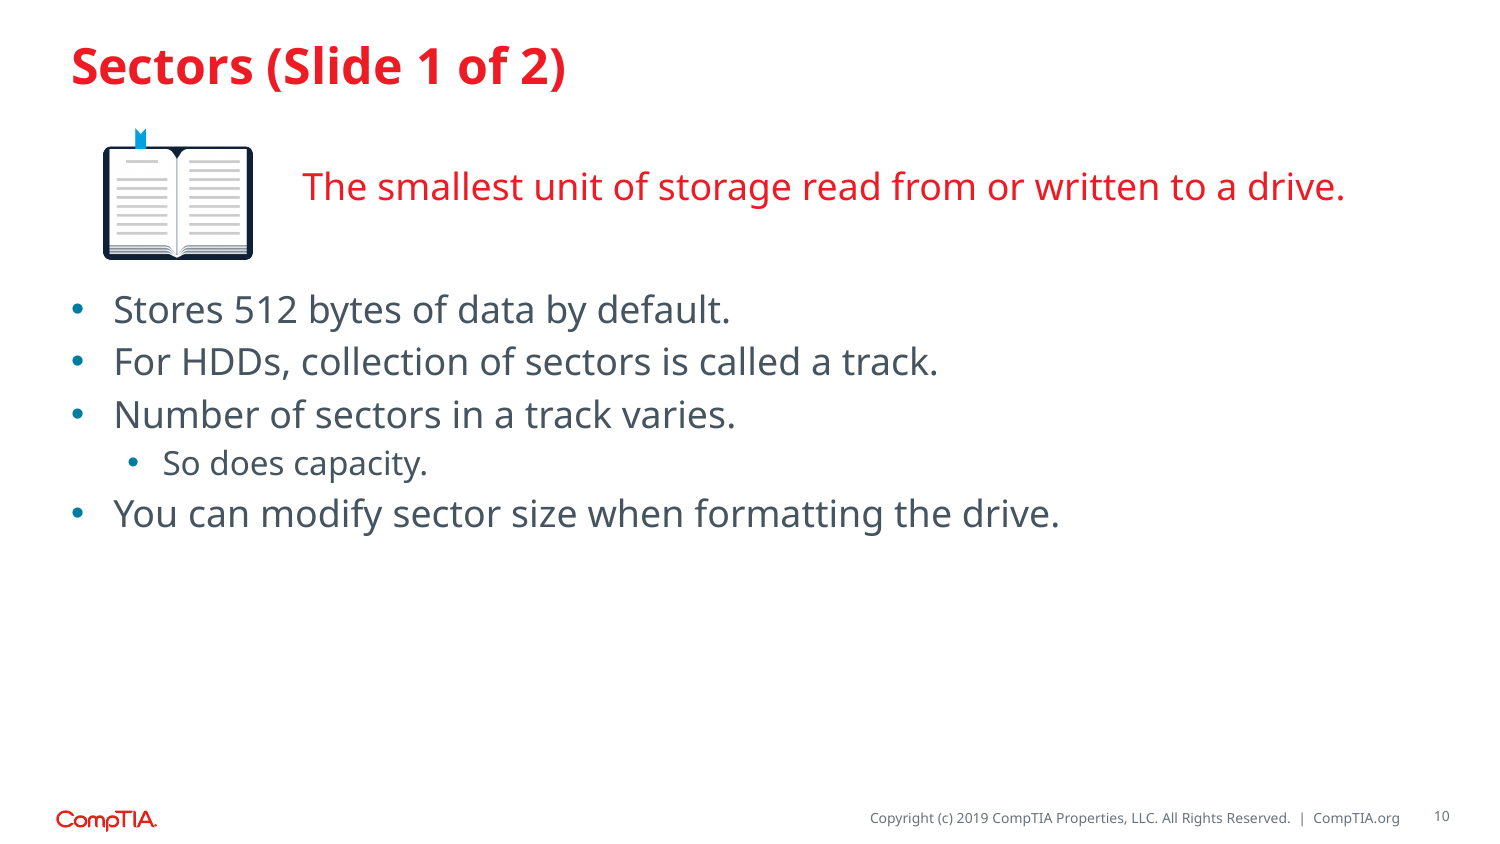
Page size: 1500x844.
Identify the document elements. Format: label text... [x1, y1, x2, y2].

list Stores 512 bytes of data by default. For HDDs, collection of sectors is called a track. Number of sectors in a track varies. So does capacity. You can modify sector size when formatting the drive. [56, 278, 1444, 764]
list The smallest unit of storage read from or written to a drive. [287, 155, 1445, 249]
title Sectors (Slide 1 of 2) [56, 12, 1444, 117]
slide_number 10 [1407, 800, 1450, 835]
picture [103, 128, 253, 260]
